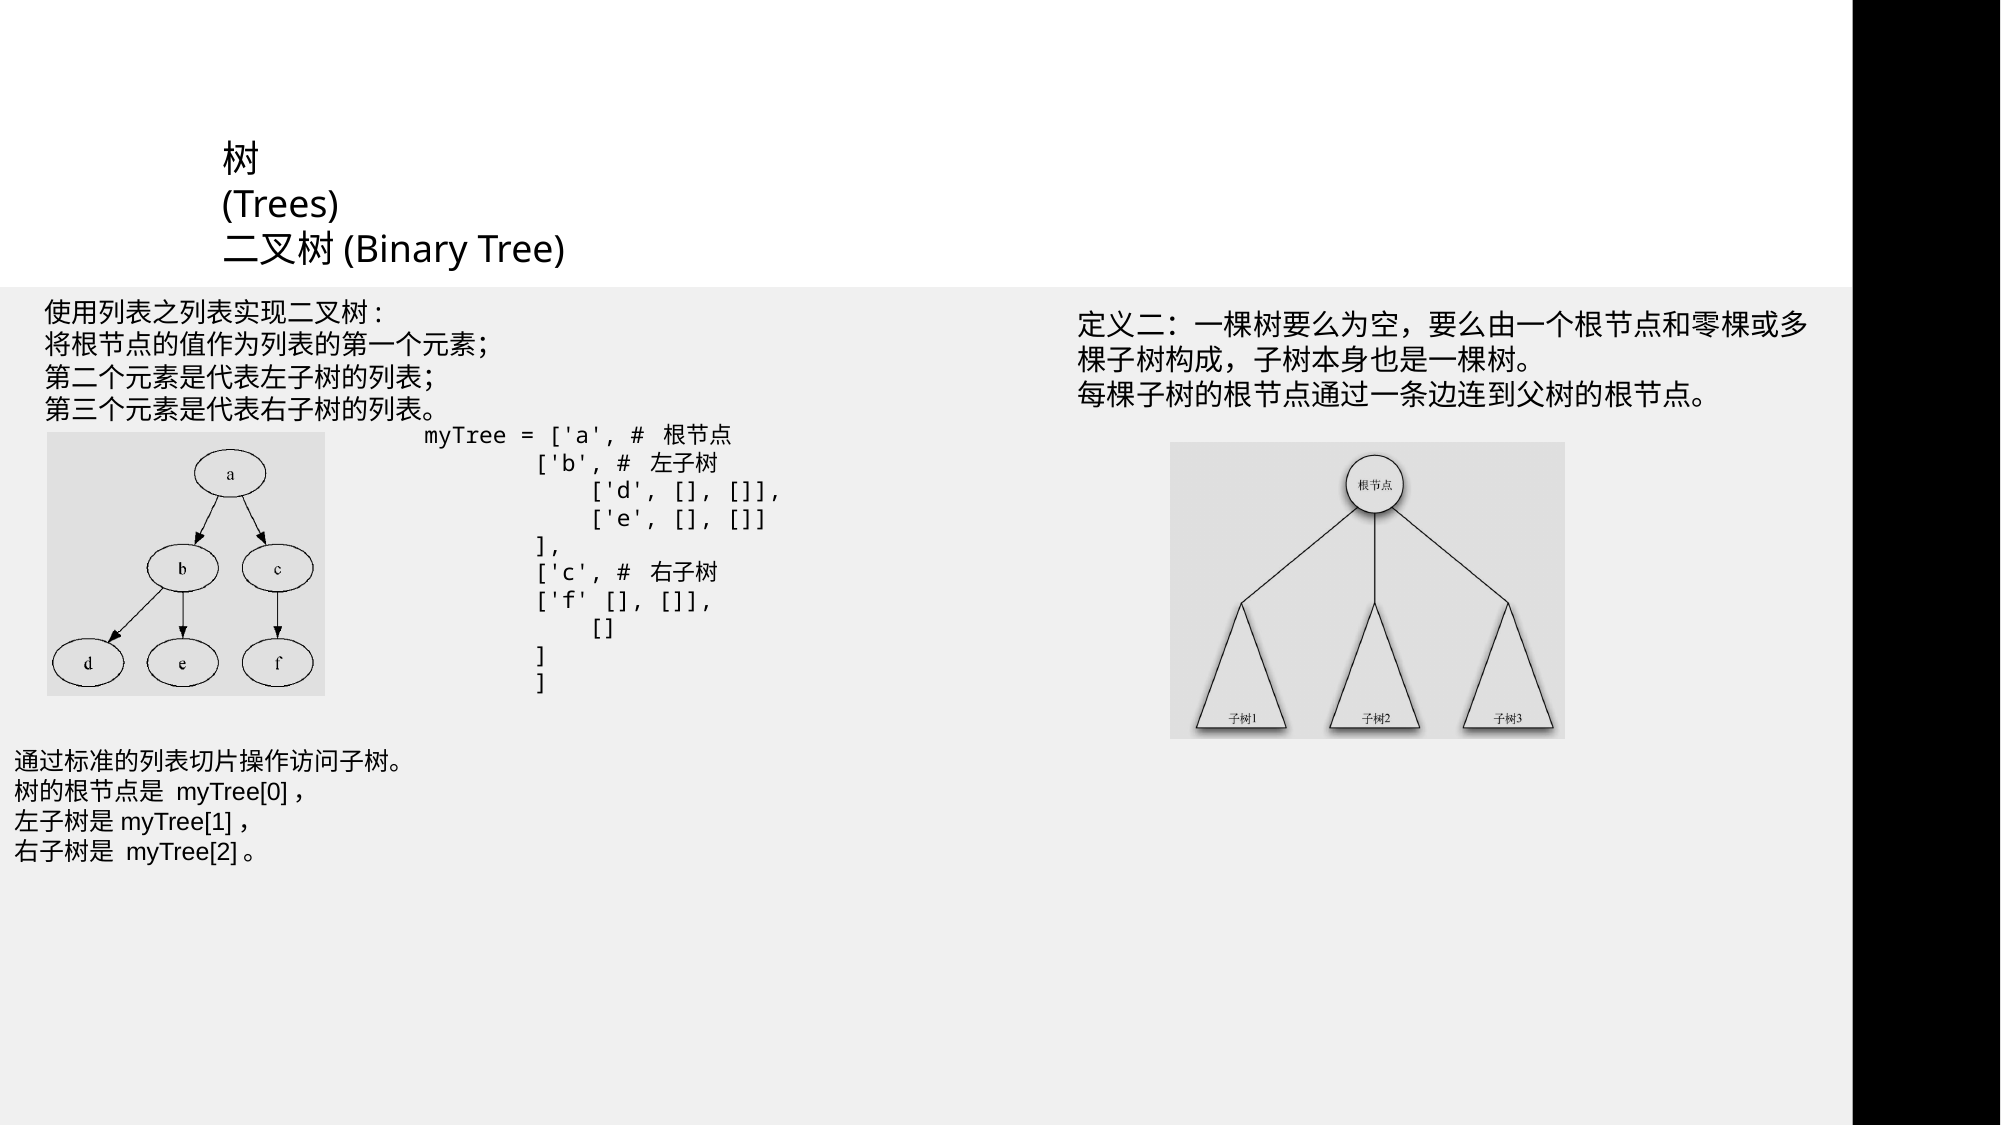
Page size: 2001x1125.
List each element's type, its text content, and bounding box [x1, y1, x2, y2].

text_box myTree = ['a', # 根节点 ['b', # 左子树 ['d', [], []], ['e', [], []] ], ['c', # 右子树 ['f' [], []], [] ] ] [409, 413, 827, 709]
title 树 (Trees) 二叉树(Binary Tree) [206, 60, 1797, 278]
picture [47, 432, 325, 696]
text_box [0, 287, 1852, 1125]
text_box 使用列表之列表实现二叉树: 将根节点的值作为列表的第一个元素； 第二个元素是代表左子树的列表； 第三个元素是代表右子树的列表。 [29, 287, 886, 433]
picture [1170, 442, 1565, 739]
text_box 通过标准的列表切片操作访问子树。 树的根节点是 myTree[0]， 左子树是myTree[1]， 右子树是 myTree[2]。 [0, 738, 502, 886]
text_box 定义二：一棵树要么为空，要么由一个根节点和零棵或多棵子树构成，子树本身也是一棵树。 每棵子树的根节点通过一条边连到父树的根节点。 [1062, 298, 1831, 473]
